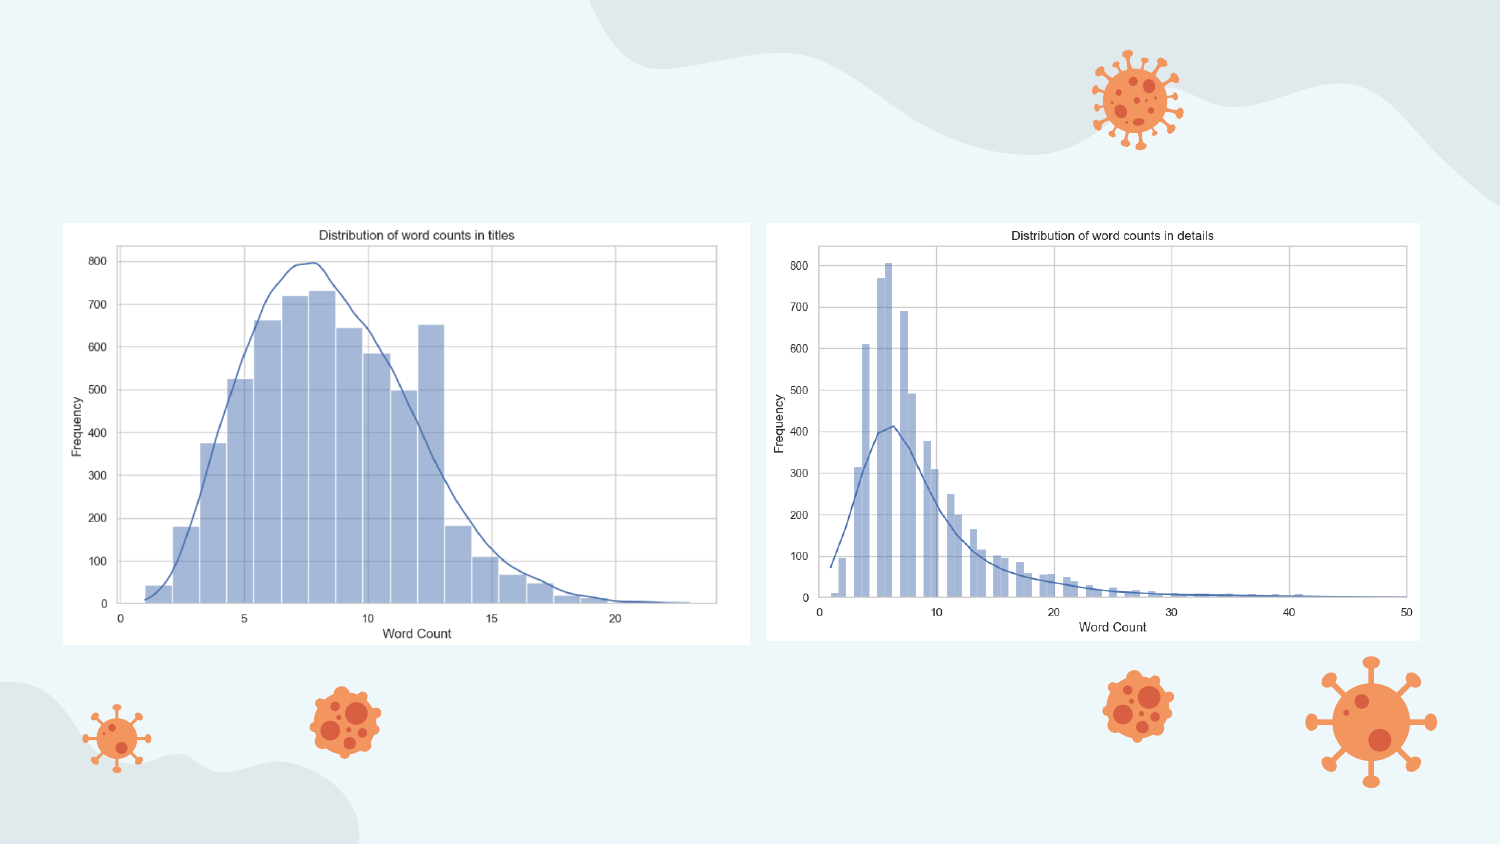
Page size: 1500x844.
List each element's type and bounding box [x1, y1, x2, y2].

text_box [1101, 669, 1175, 743]
picture [765, 223, 1420, 641]
text_box [1091, 49, 1184, 151]
picture [63, 223, 751, 645]
